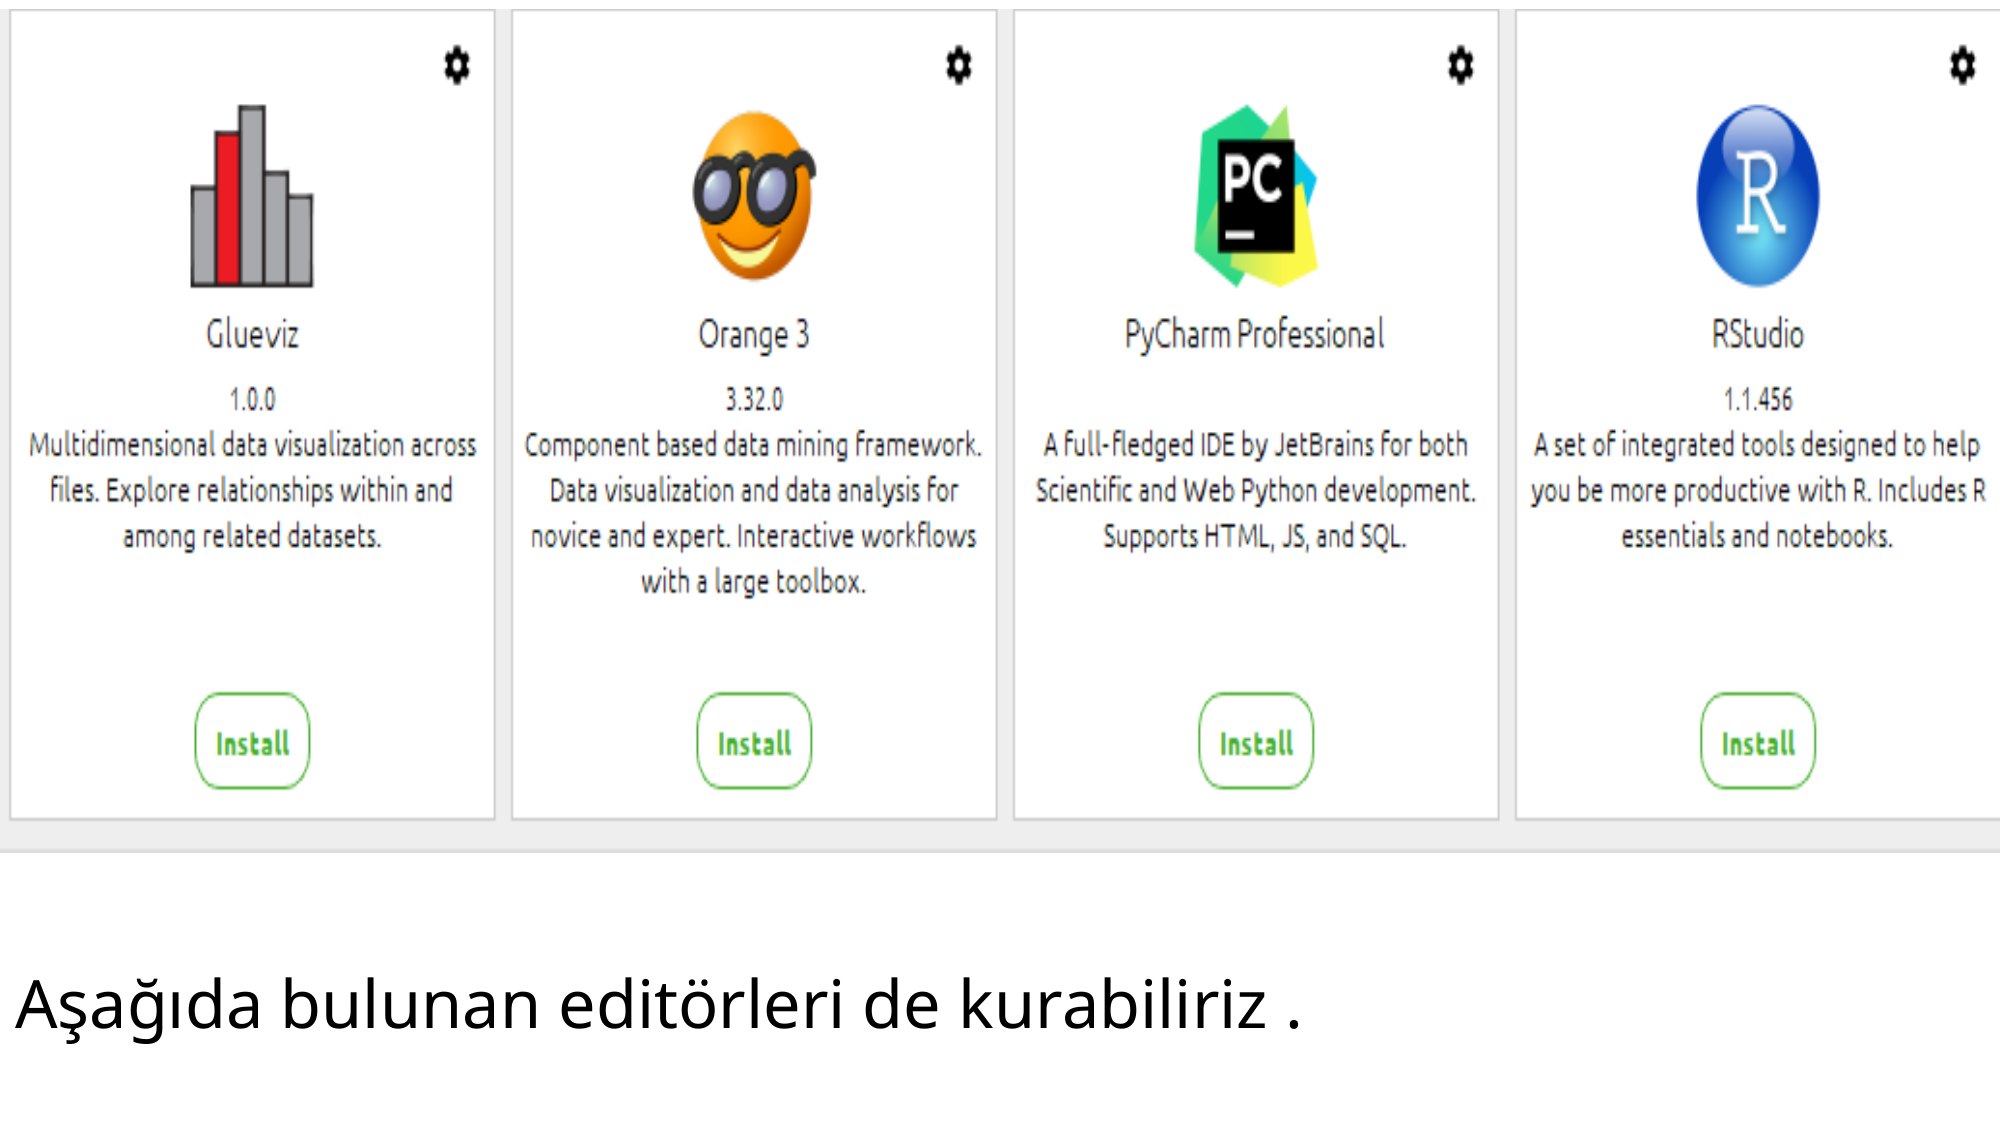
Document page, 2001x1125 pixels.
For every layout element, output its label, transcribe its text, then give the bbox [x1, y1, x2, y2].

picture [0, 9, 2000, 853]
title Aşağıda bulunan editörleri de kurabiliriz . [0, 898, 1725, 1116]
